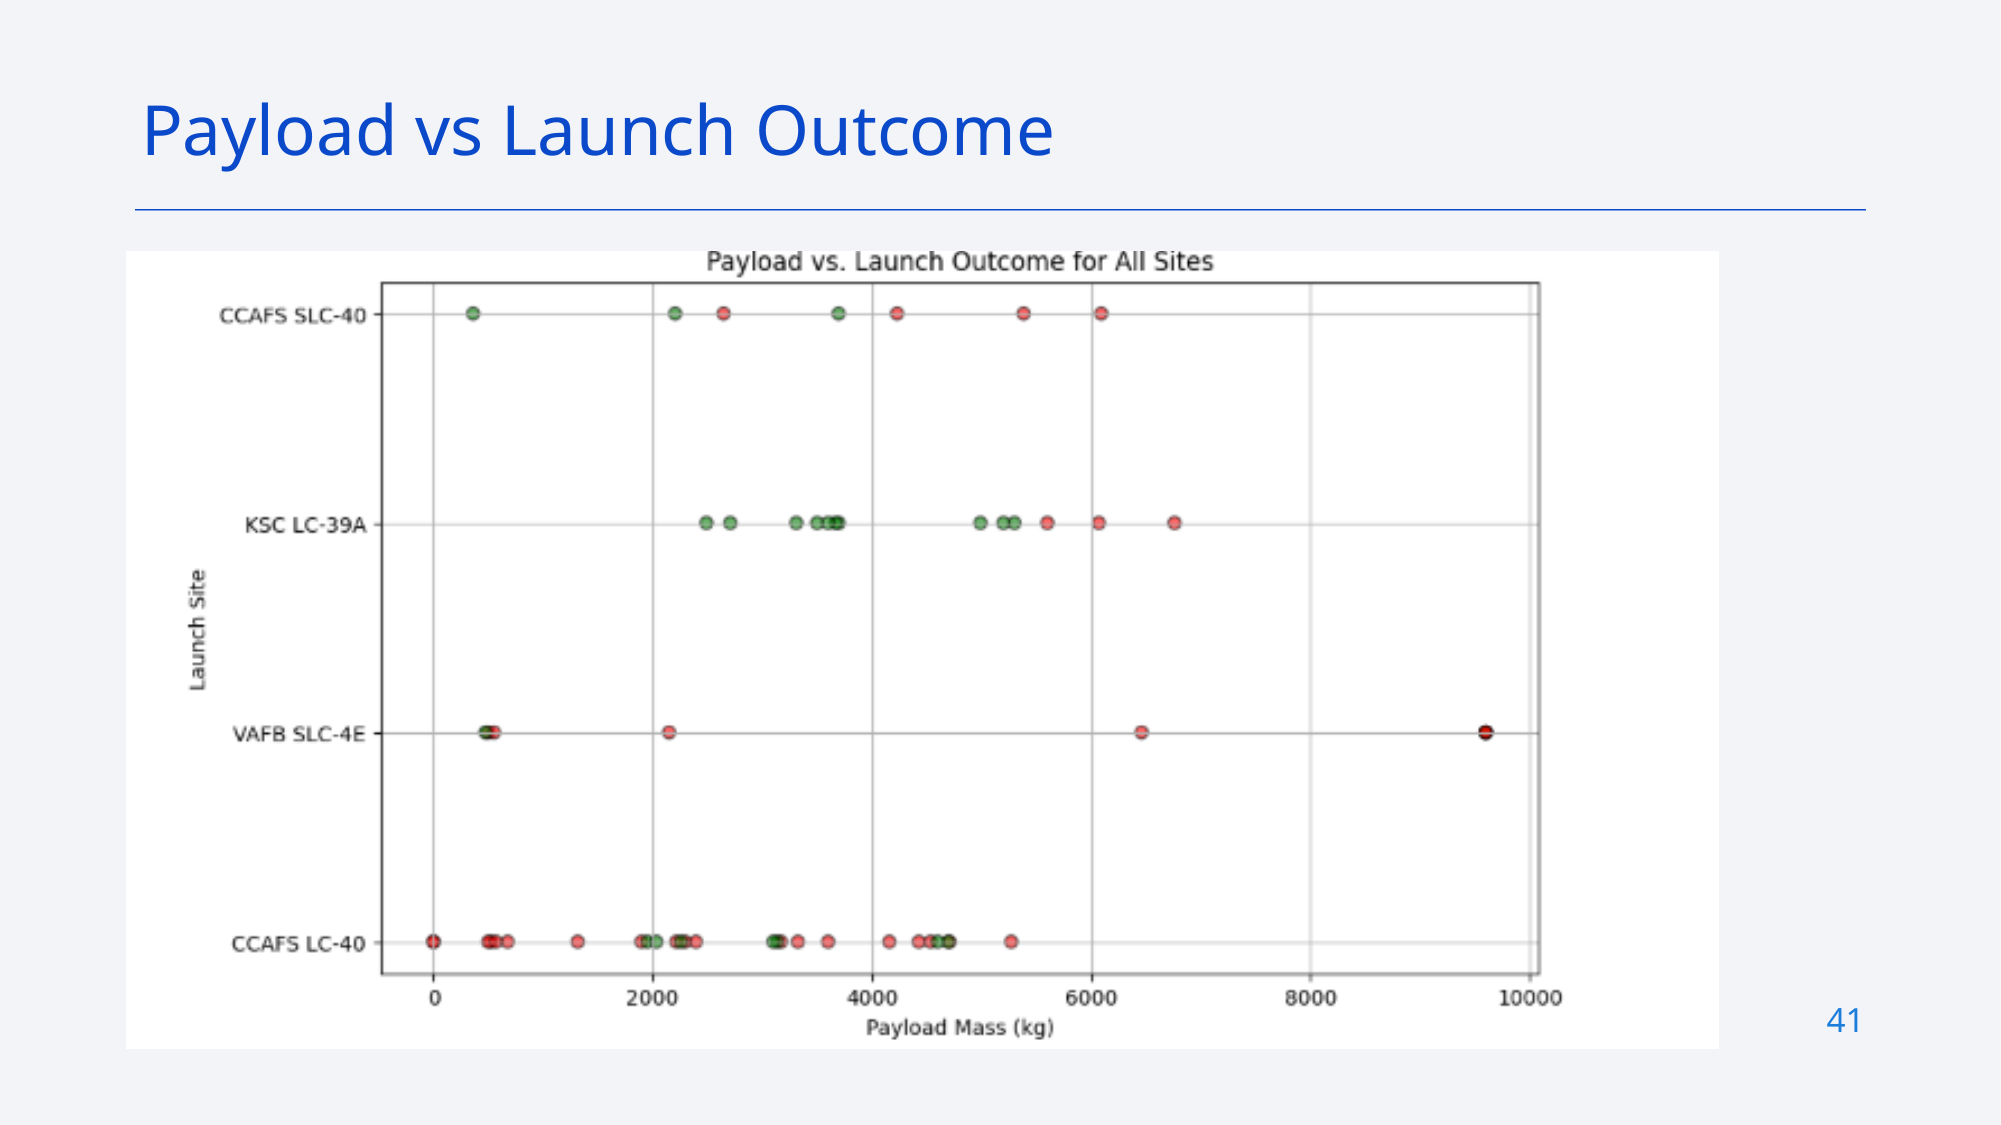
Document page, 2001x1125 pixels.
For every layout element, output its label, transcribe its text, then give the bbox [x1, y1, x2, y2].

picture [0, 0, 2001, 1125]
slide_number 41 [1429, 988, 1880, 1055]
text_box Payload vs Launch Outcome [126, 88, 1852, 179]
